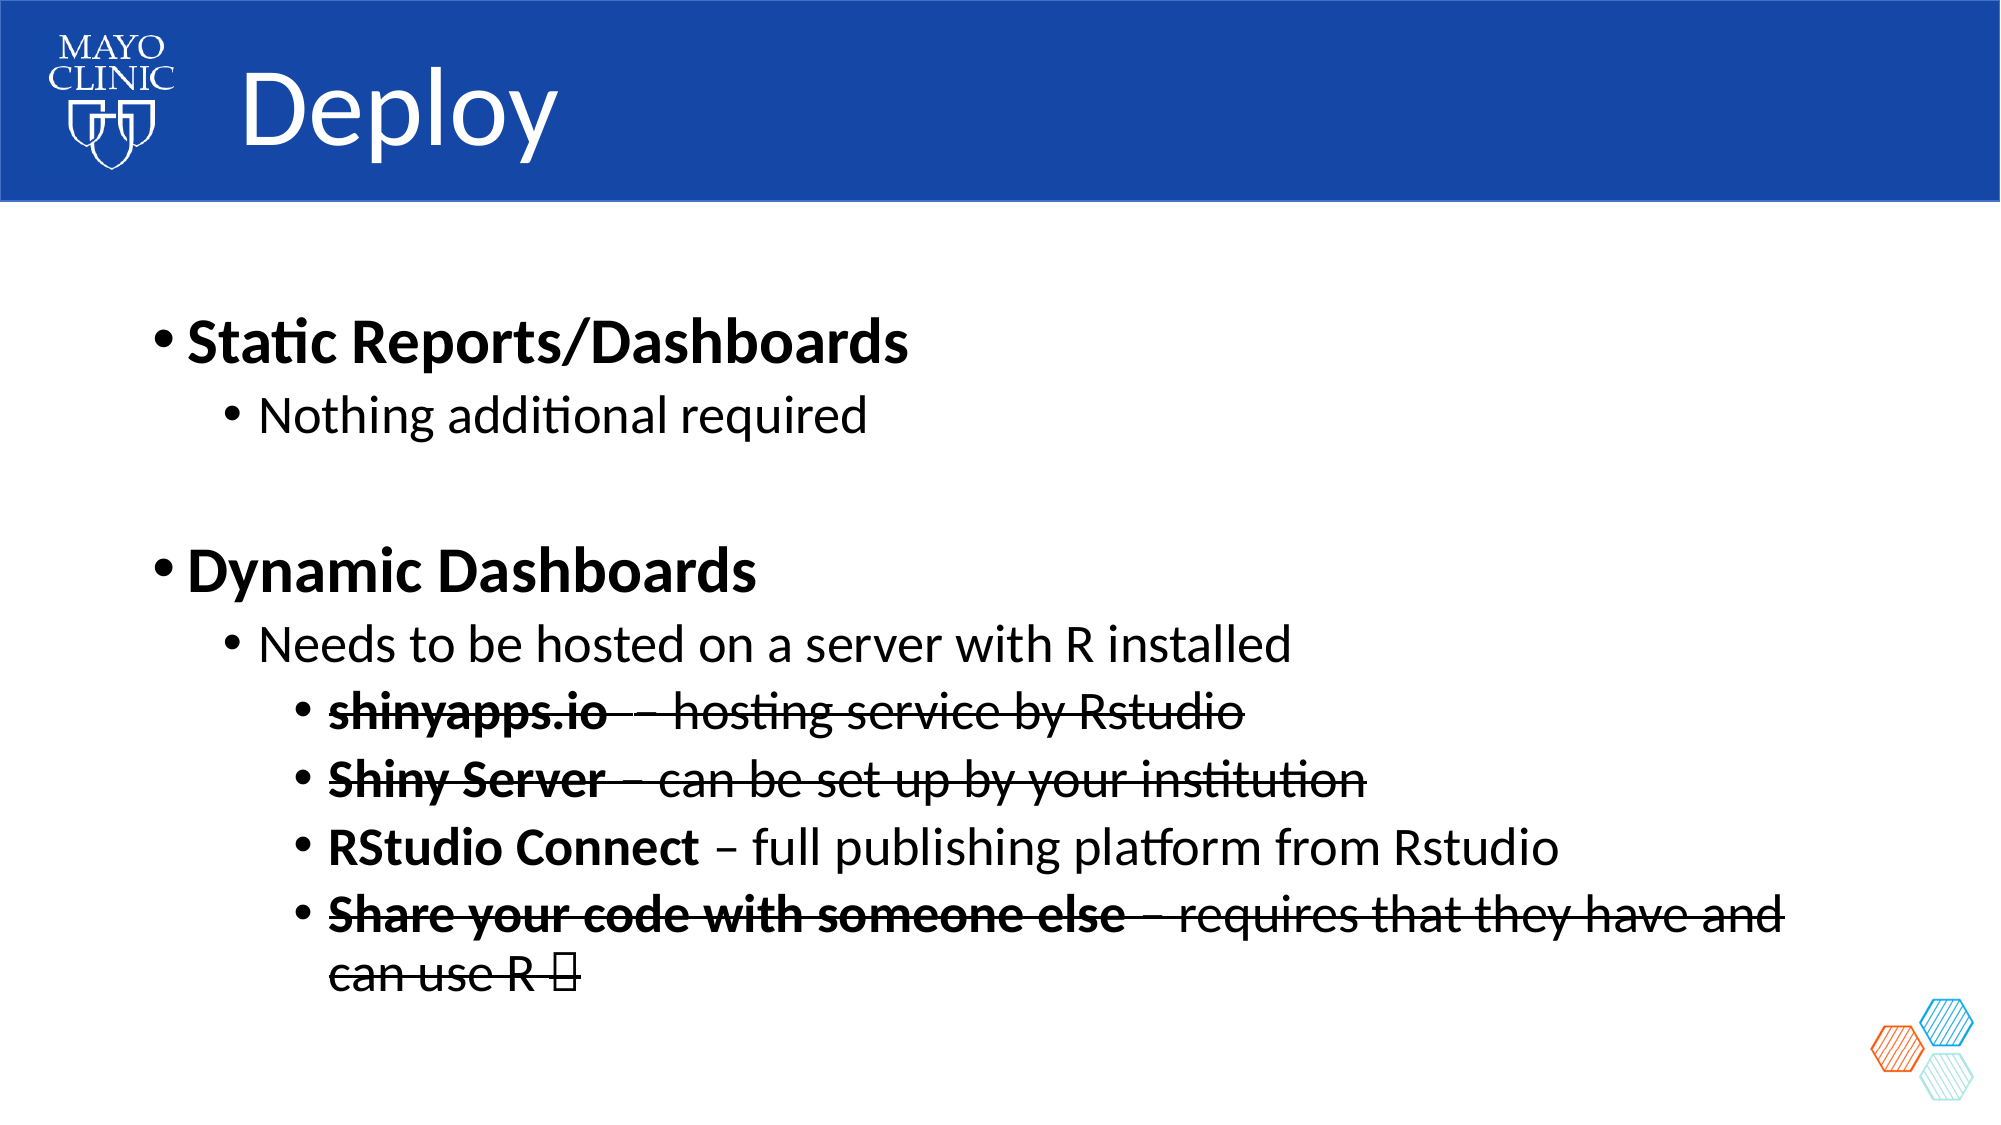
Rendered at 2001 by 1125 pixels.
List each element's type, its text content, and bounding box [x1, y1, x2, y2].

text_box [0, 0, 2000, 202]
picture [1839, 975, 1984, 1125]
list Static Reports/Dashboards Nothing additional required Dynamic Dashboards Needs to be hosted on a server with R installed shinyapps.io – hosting service by Rstudio Shiny Server – can be set up by your institution RStudio Connect – full publishing platform from Rstudio Share your code with someone else – requires that they have and can use R  [137, 299, 1863, 1014]
